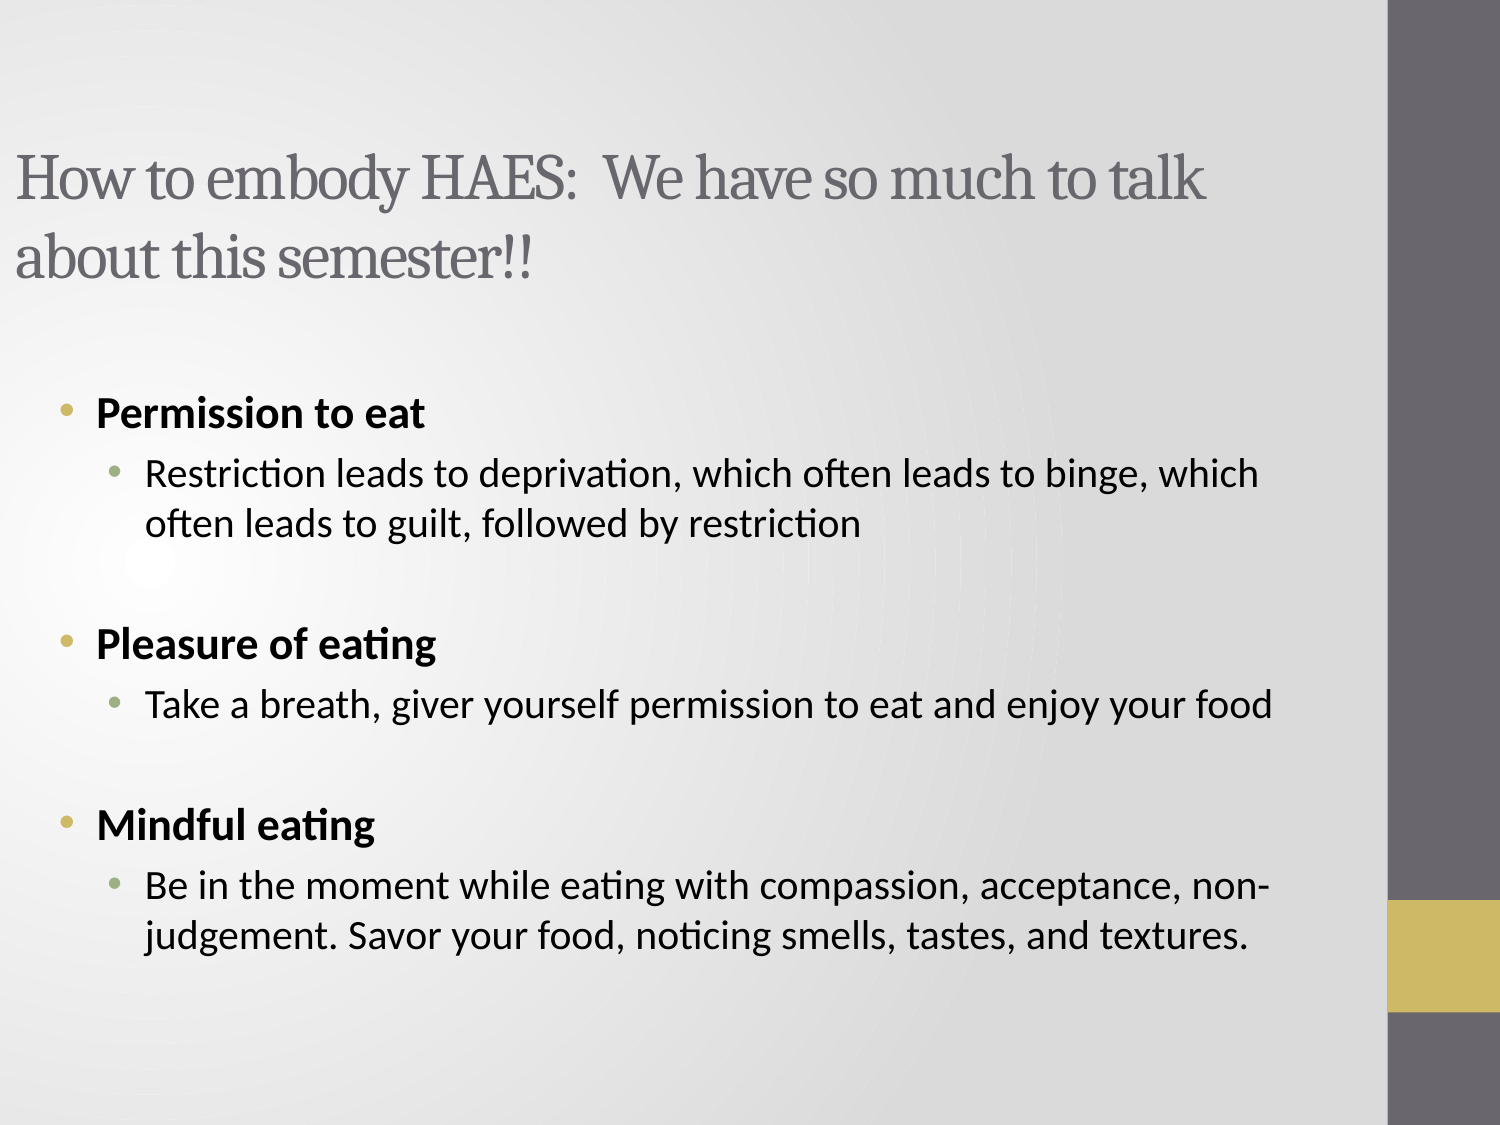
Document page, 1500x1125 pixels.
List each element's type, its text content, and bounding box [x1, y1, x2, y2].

list Permission to eat Restriction leads to deprivation, which often leads to binge, which often leads to guilt, followed by restriction Pleasure of eating Take a breath, giver yourself permission to eat and enjoy your food Mindful eating Be in the moment while eating with compassion, acceptance, non-judgement. Savor your food, noticing smells, tastes, and textures. [24, 375, 1363, 1085]
title How to embody HAES: We have so much to talk about this semester!! [0, 125, 1350, 300]
